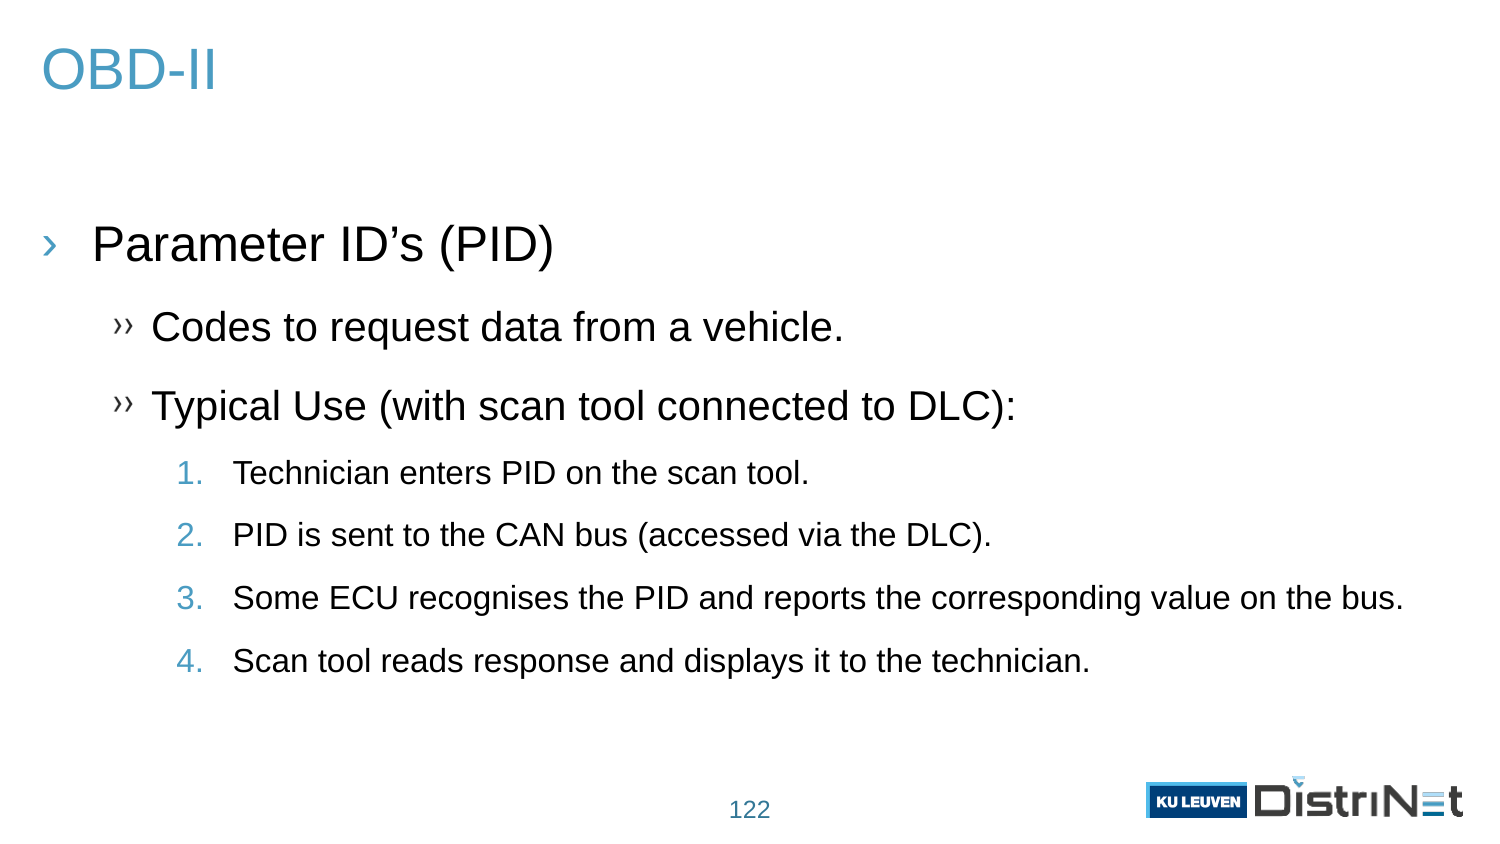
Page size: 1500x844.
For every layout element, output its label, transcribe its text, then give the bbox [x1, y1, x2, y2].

slide_number 122 [679, 786, 821, 832]
title OBD-II [26, 23, 1463, 110]
list Parameter ID’s (PID) Codes to request data from a vehicle. Typical Use (with scan tool connected to DLC): Technician enters PID on the scan tool. PID is sent to the CAN bus (accessed via the DLC). Some ECU recognises the PID and reports the corresponding value on the bus. Scan tool reads response and displays it to the technician. [26, 180, 1463, 743]
picture [1146, 782, 1247, 818]
picture [1255, 776, 1463, 817]
picture [108, 388, 141, 418]
picture [108, 310, 141, 340]
